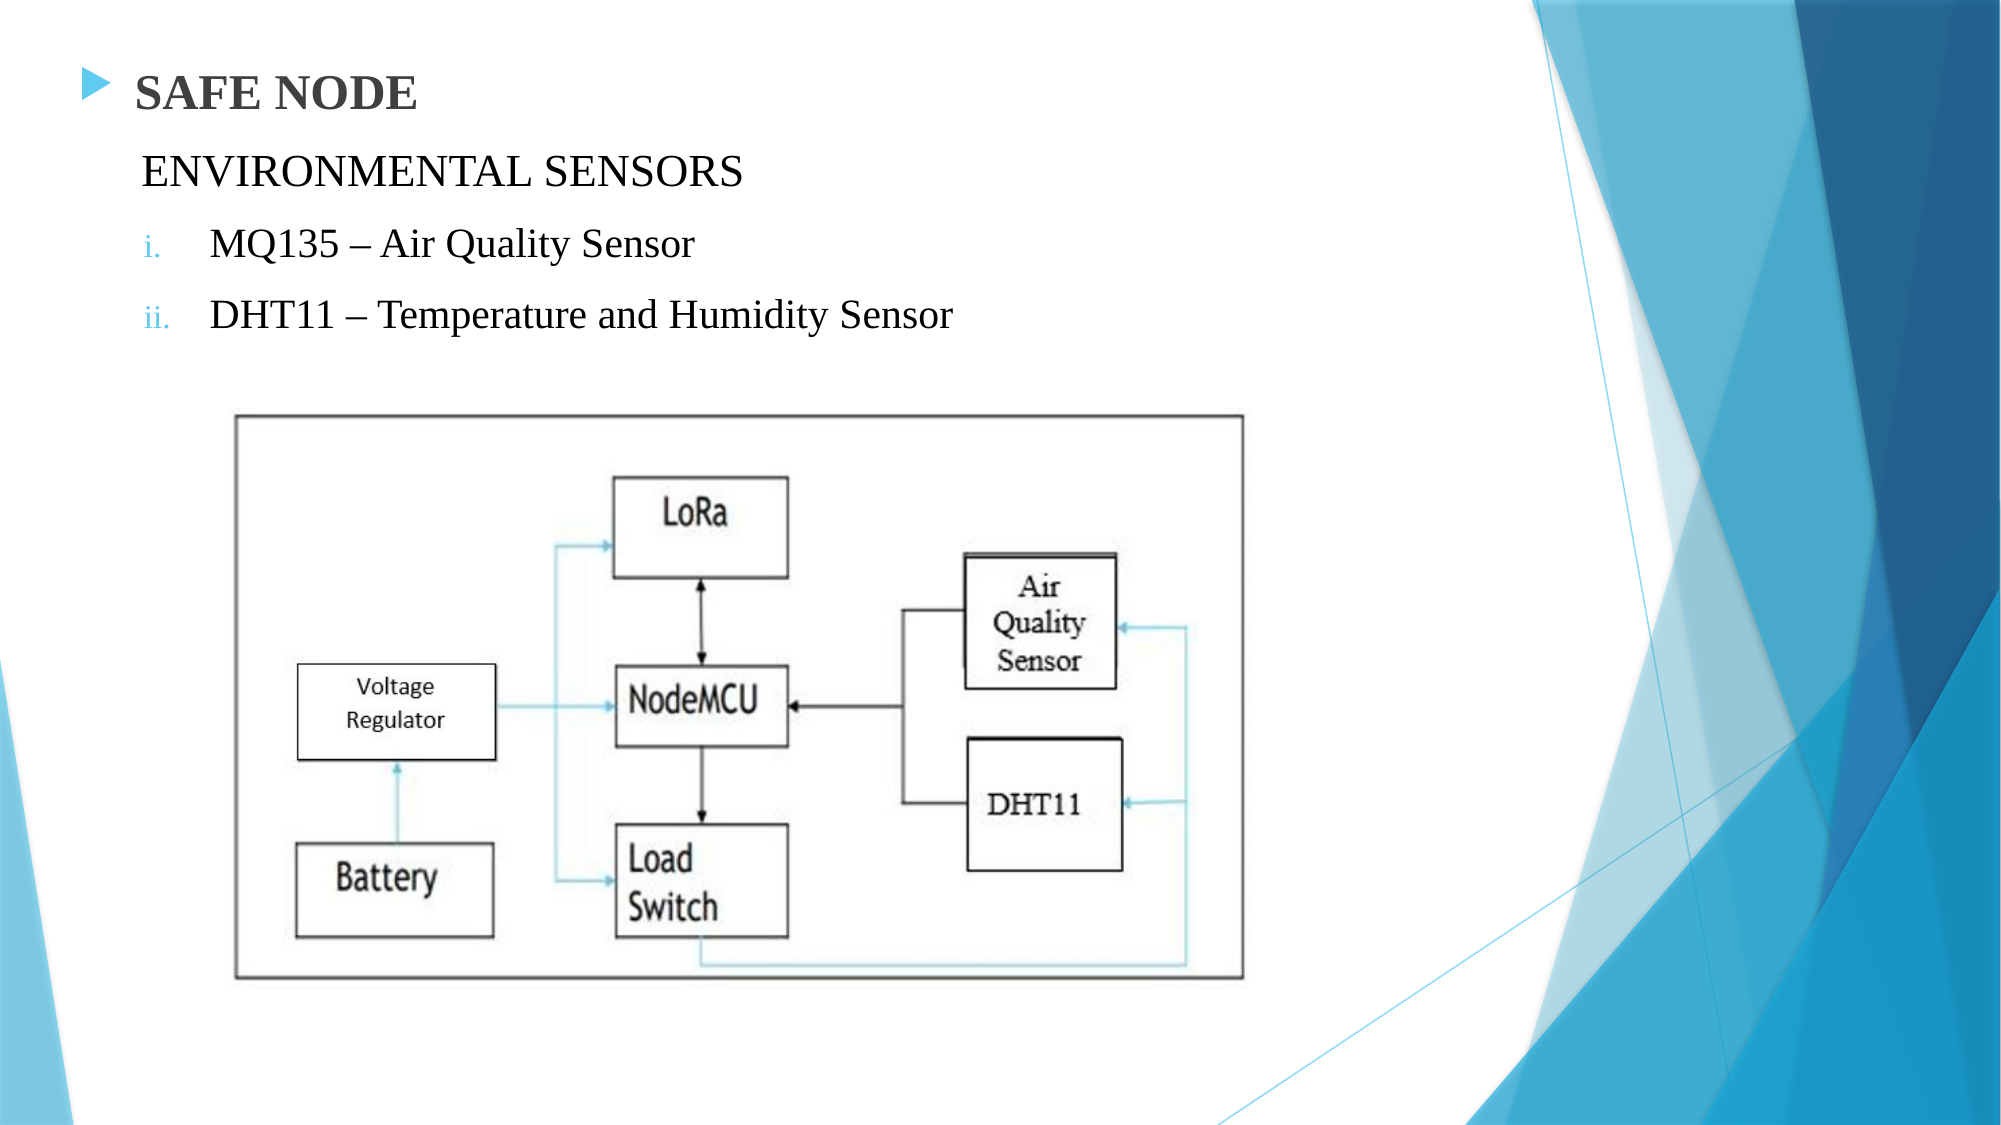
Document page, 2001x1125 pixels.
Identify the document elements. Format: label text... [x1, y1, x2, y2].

list SAFE NODE ENVIRONMENTAL SENSORS MQ135 – Air Quality Sensor DHT11 – Temperature and Humidity Sensor [63, 51, 1474, 689]
picture [229, 408, 1253, 990]
